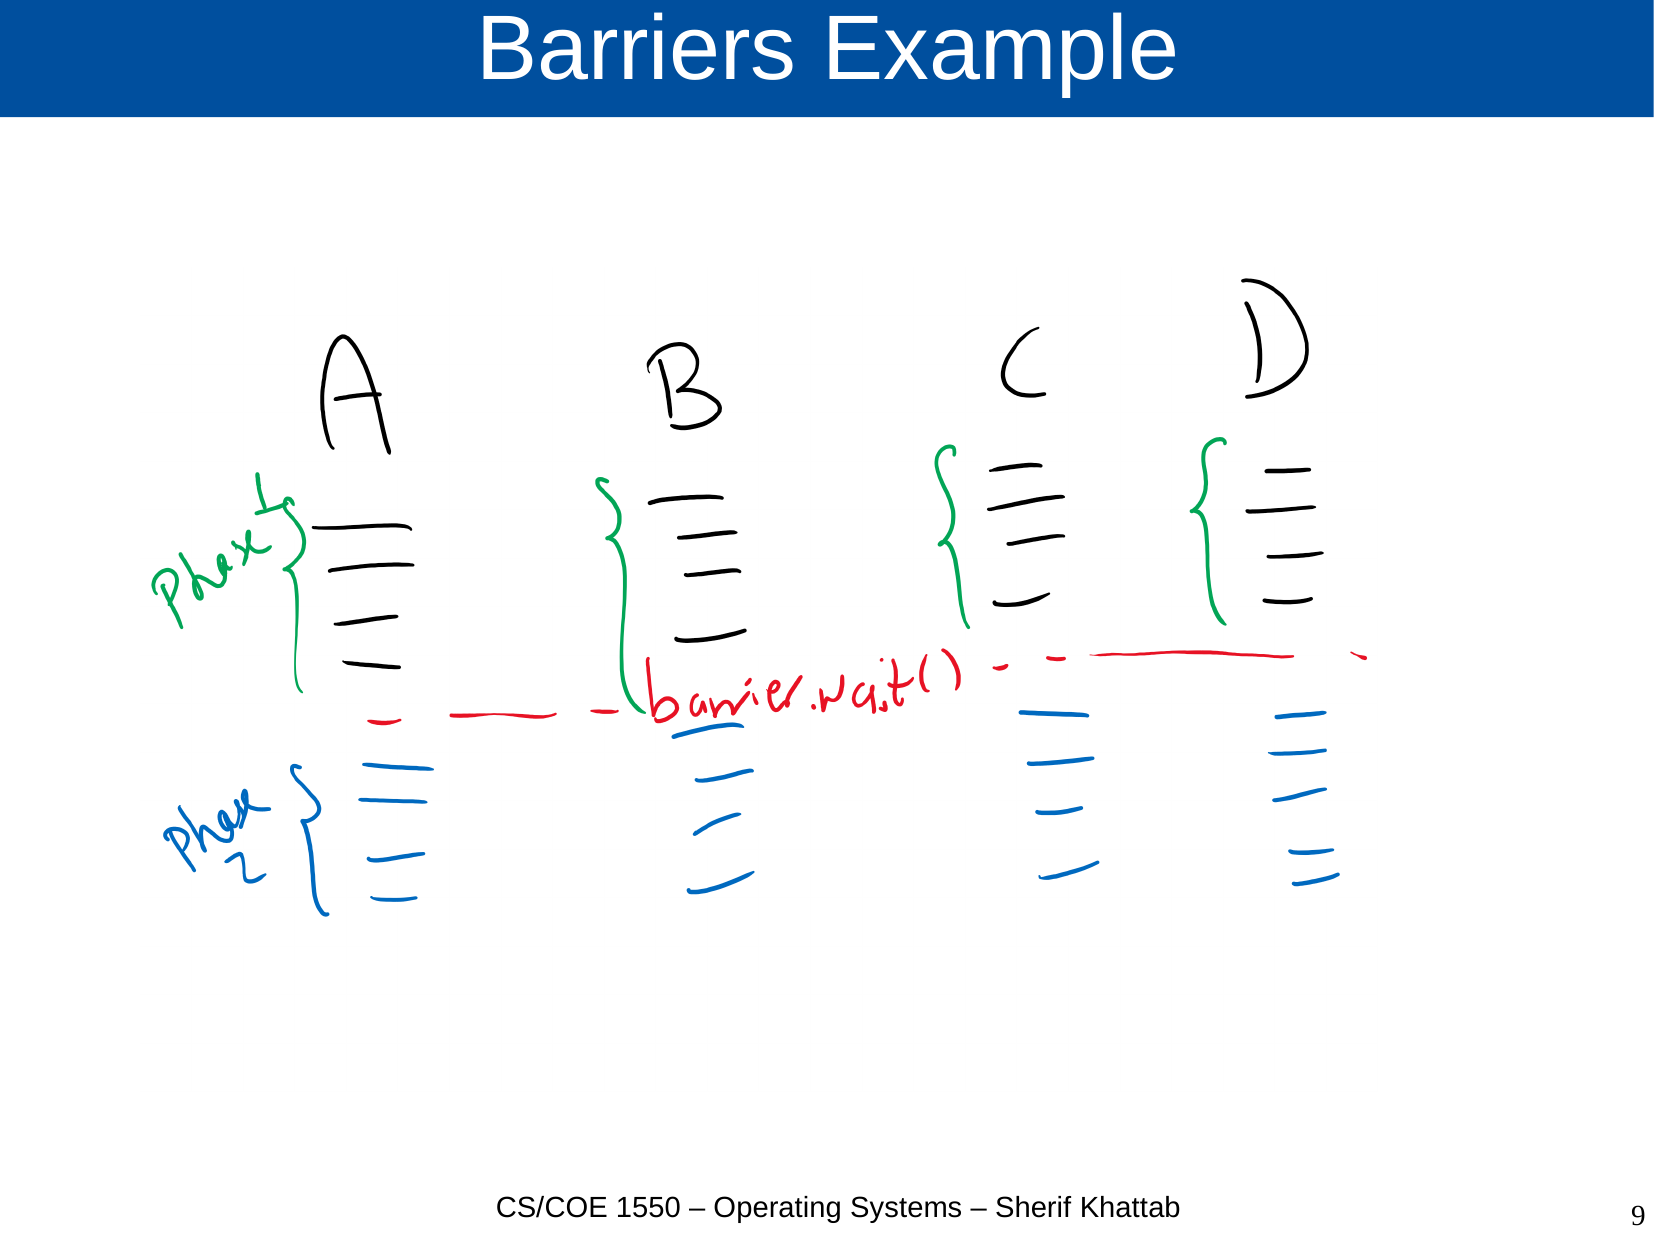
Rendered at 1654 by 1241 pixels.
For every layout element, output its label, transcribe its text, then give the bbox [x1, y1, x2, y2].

slide_number 9 [1265, 1198, 1647, 1241]
title Barriers Example [0, 0, 1654, 118]
picture [140, 267, 1378, 1093]
footer CS/COE 1550 – Operating Systems – Sherif Khattab [460, 1190, 1217, 1241]
